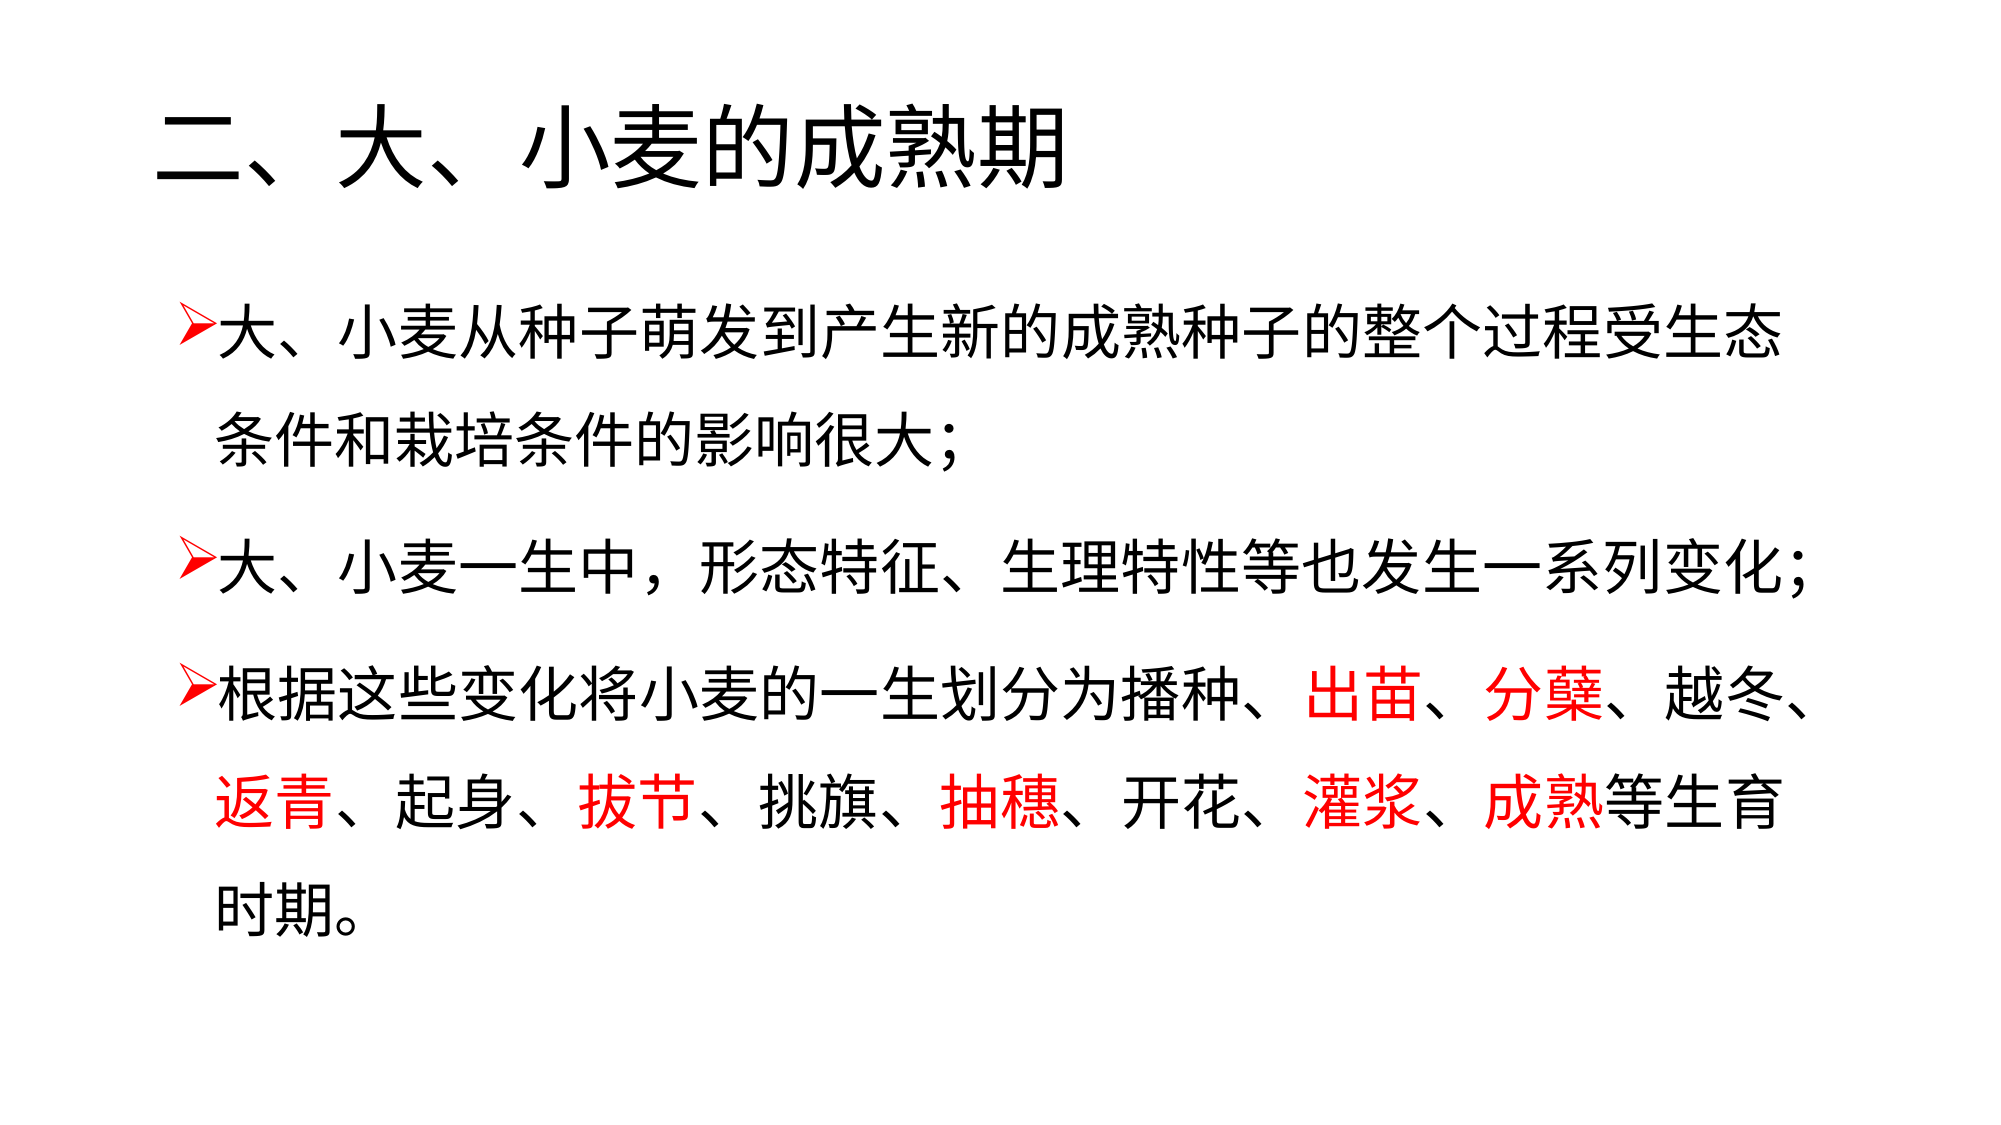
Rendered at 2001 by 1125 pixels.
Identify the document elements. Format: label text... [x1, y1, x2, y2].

list 大、小麦从种子萌发到产生新的成熟种子的整个过程受生态条件和栽培条件的影响很大； 大、小麦一生中，形态特征、生理特性等也发生一系列变化； 根据这些变化将小麦的一生划分为播种、出苗、分蘖、越冬、返青、起身、拔节、挑旗、抽穗、开花、灌浆、成熟等生育时期。 [159, 251, 1801, 966]
title 二、大、小麦的成熟期 [137, 43, 1863, 261]
